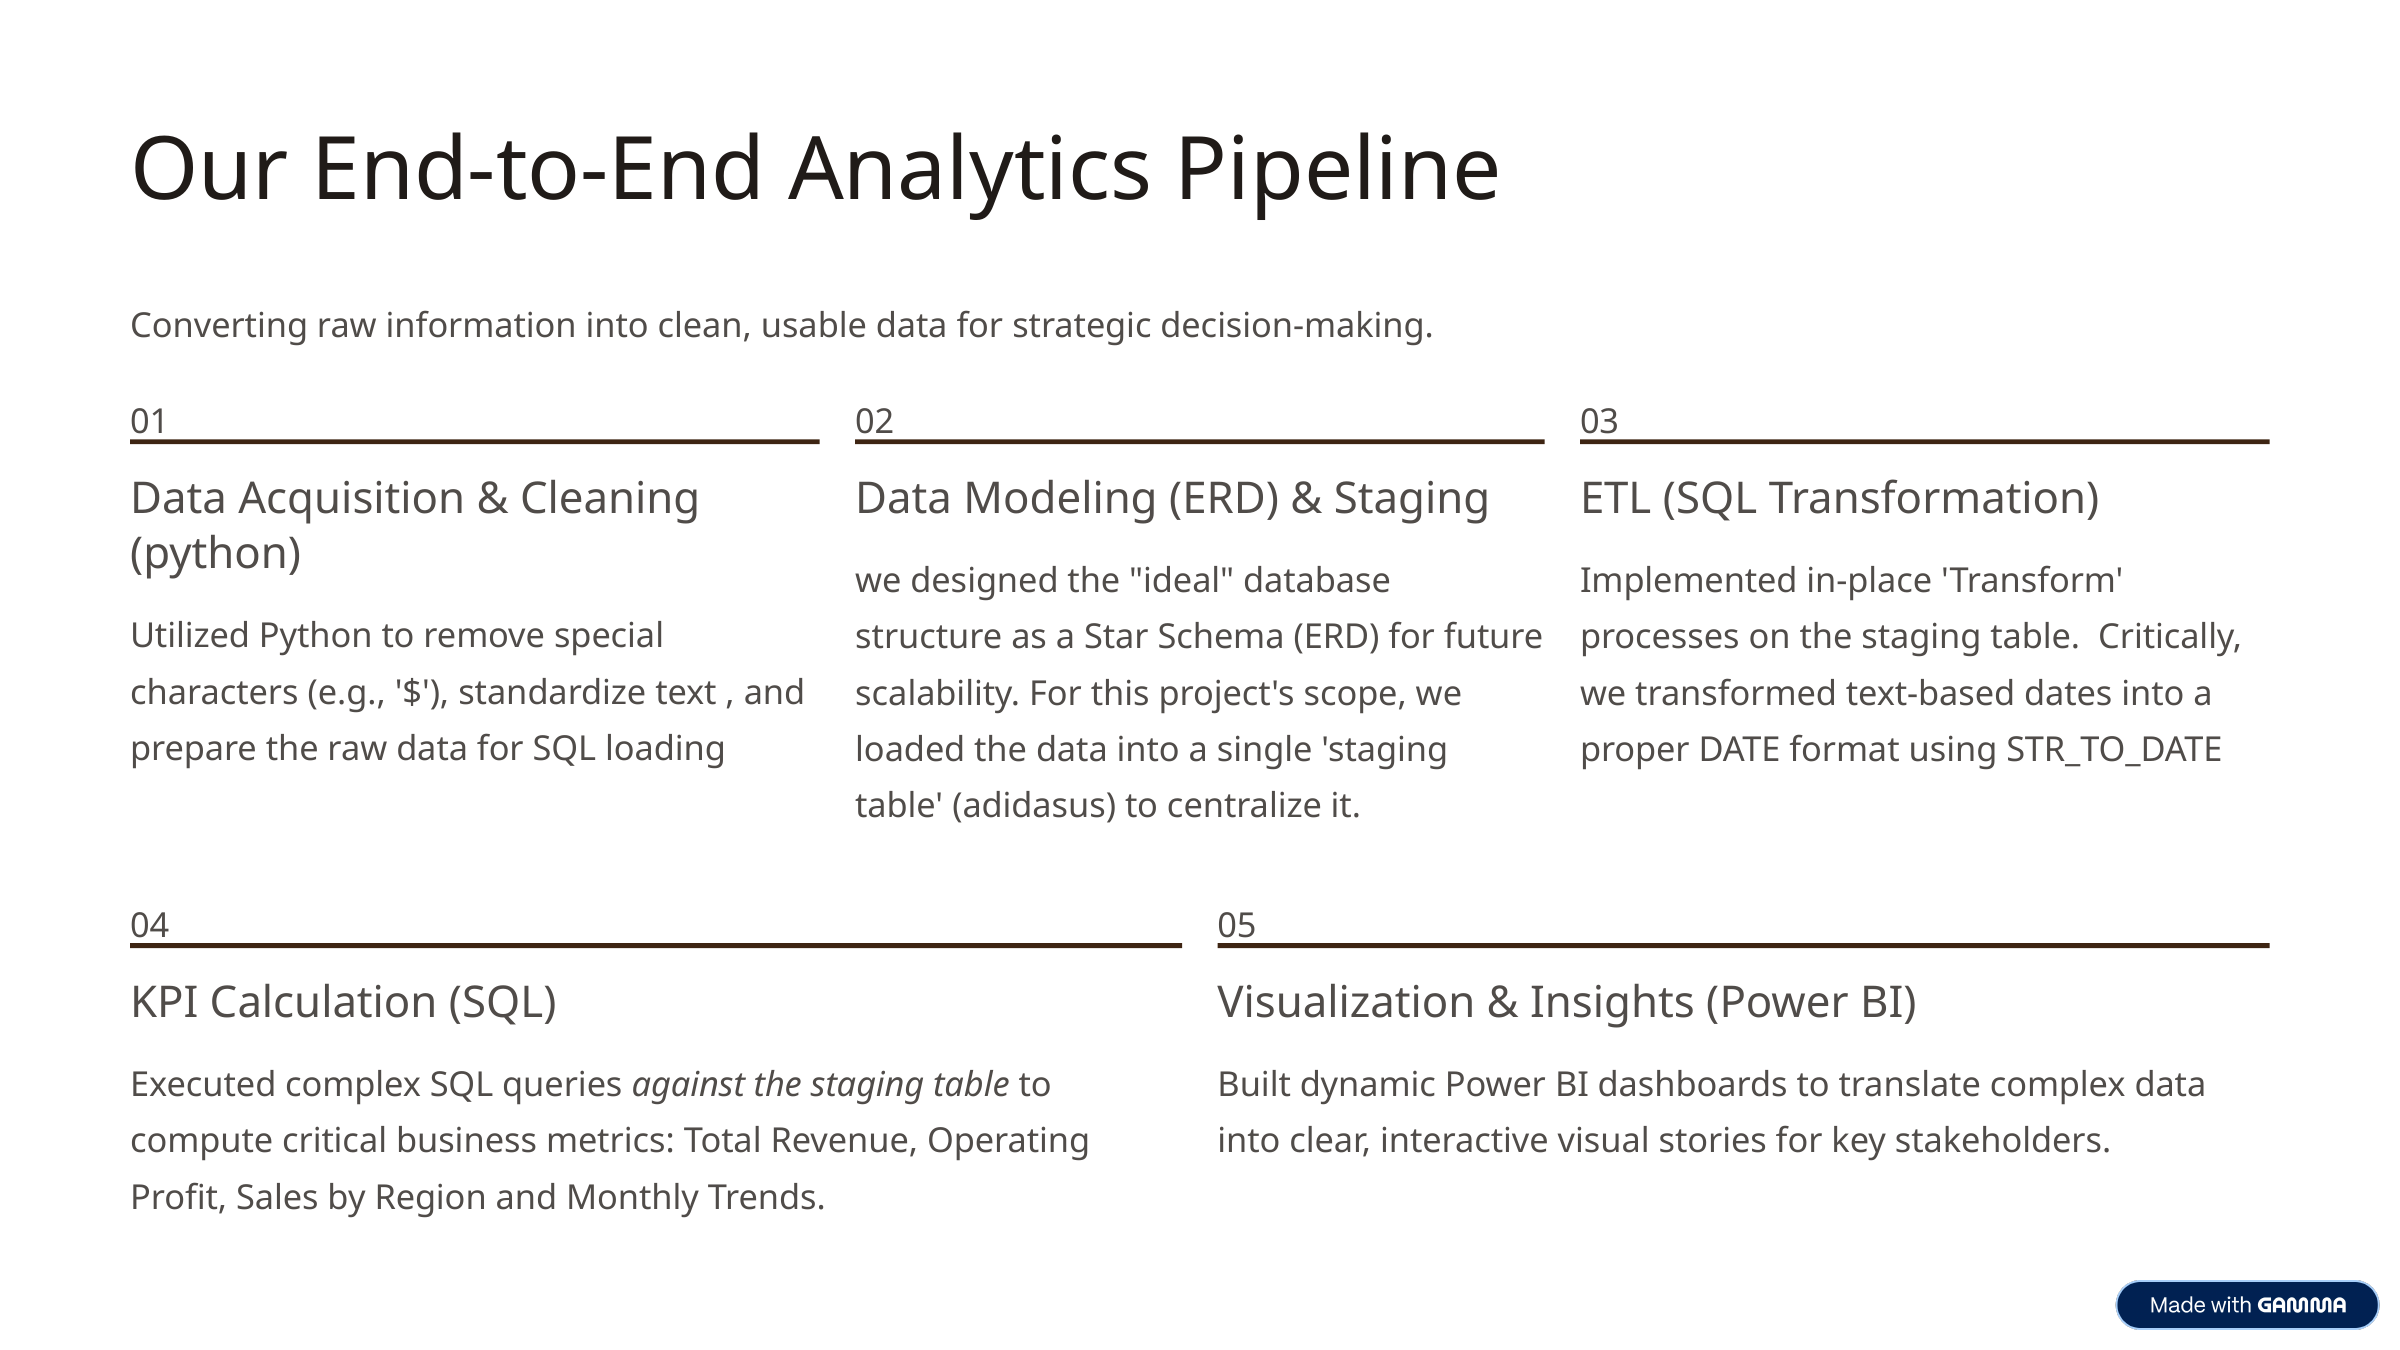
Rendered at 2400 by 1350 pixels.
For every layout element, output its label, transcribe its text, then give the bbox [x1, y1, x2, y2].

text_box KPI Calculation (SQL) [130, 970, 589, 1026]
text_box 03 [1580, 384, 1616, 429]
text_box [855, 439, 1545, 445]
text_box Data Modeling (ERD) & Staging [855, 466, 1529, 523]
text_box Our End-to-End Analytics Pipeline [130, 106, 1608, 218]
text_box Implemented in-place 'Transform' processes on the staging table. Critically, we transformed text-based dates into a proper DATE format using STR_TO_DATE [1580, 543, 2270, 827]
text_box 02 [855, 384, 891, 429]
text_box 01 [130, 384, 166, 429]
text_box 05 [1217, 887, 1253, 933]
text_box Utilized Python to remove special characters (e.g., '$'), standardize text , and prepare the raw data for SQL loading [130, 598, 820, 769]
text_box Visualization & Insights (Power BI) [1217, 970, 1969, 1026]
text_box Converting raw information into clean, usable data for strategic decision-making. [130, 287, 2270, 345]
text_box Built dynamic Power BI dashboards to translate complex data into clear, interactive visual stories for key stakeholders. [1217, 1047, 2270, 1161]
text_box Data Acquisition & Cleaning (python) [130, 466, 820, 578]
text_box 04 [130, 887, 166, 933]
text_box [1580, 439, 2270, 445]
text_box [130, 439, 820, 445]
text_box ETL (SQL Transformation) [1580, 466, 2148, 523]
text_box Executed complex SQL queries against the staging table to compute critical business metrics: Total Revenue, Operating Profit, Sales by Region and Monthly Trends. [130, 1047, 1183, 1217]
text_box [130, 943, 1183, 949]
picture [2106, 1271, 2389, 1339]
text_box [1217, 943, 2270, 949]
text_box we designed the "ideal" database structure as a Star Schema (ERD) for future scalability. For this project's scope, we loaded the data into a single 'staging table' (adidasus) to centralize it. [855, 543, 1545, 827]
